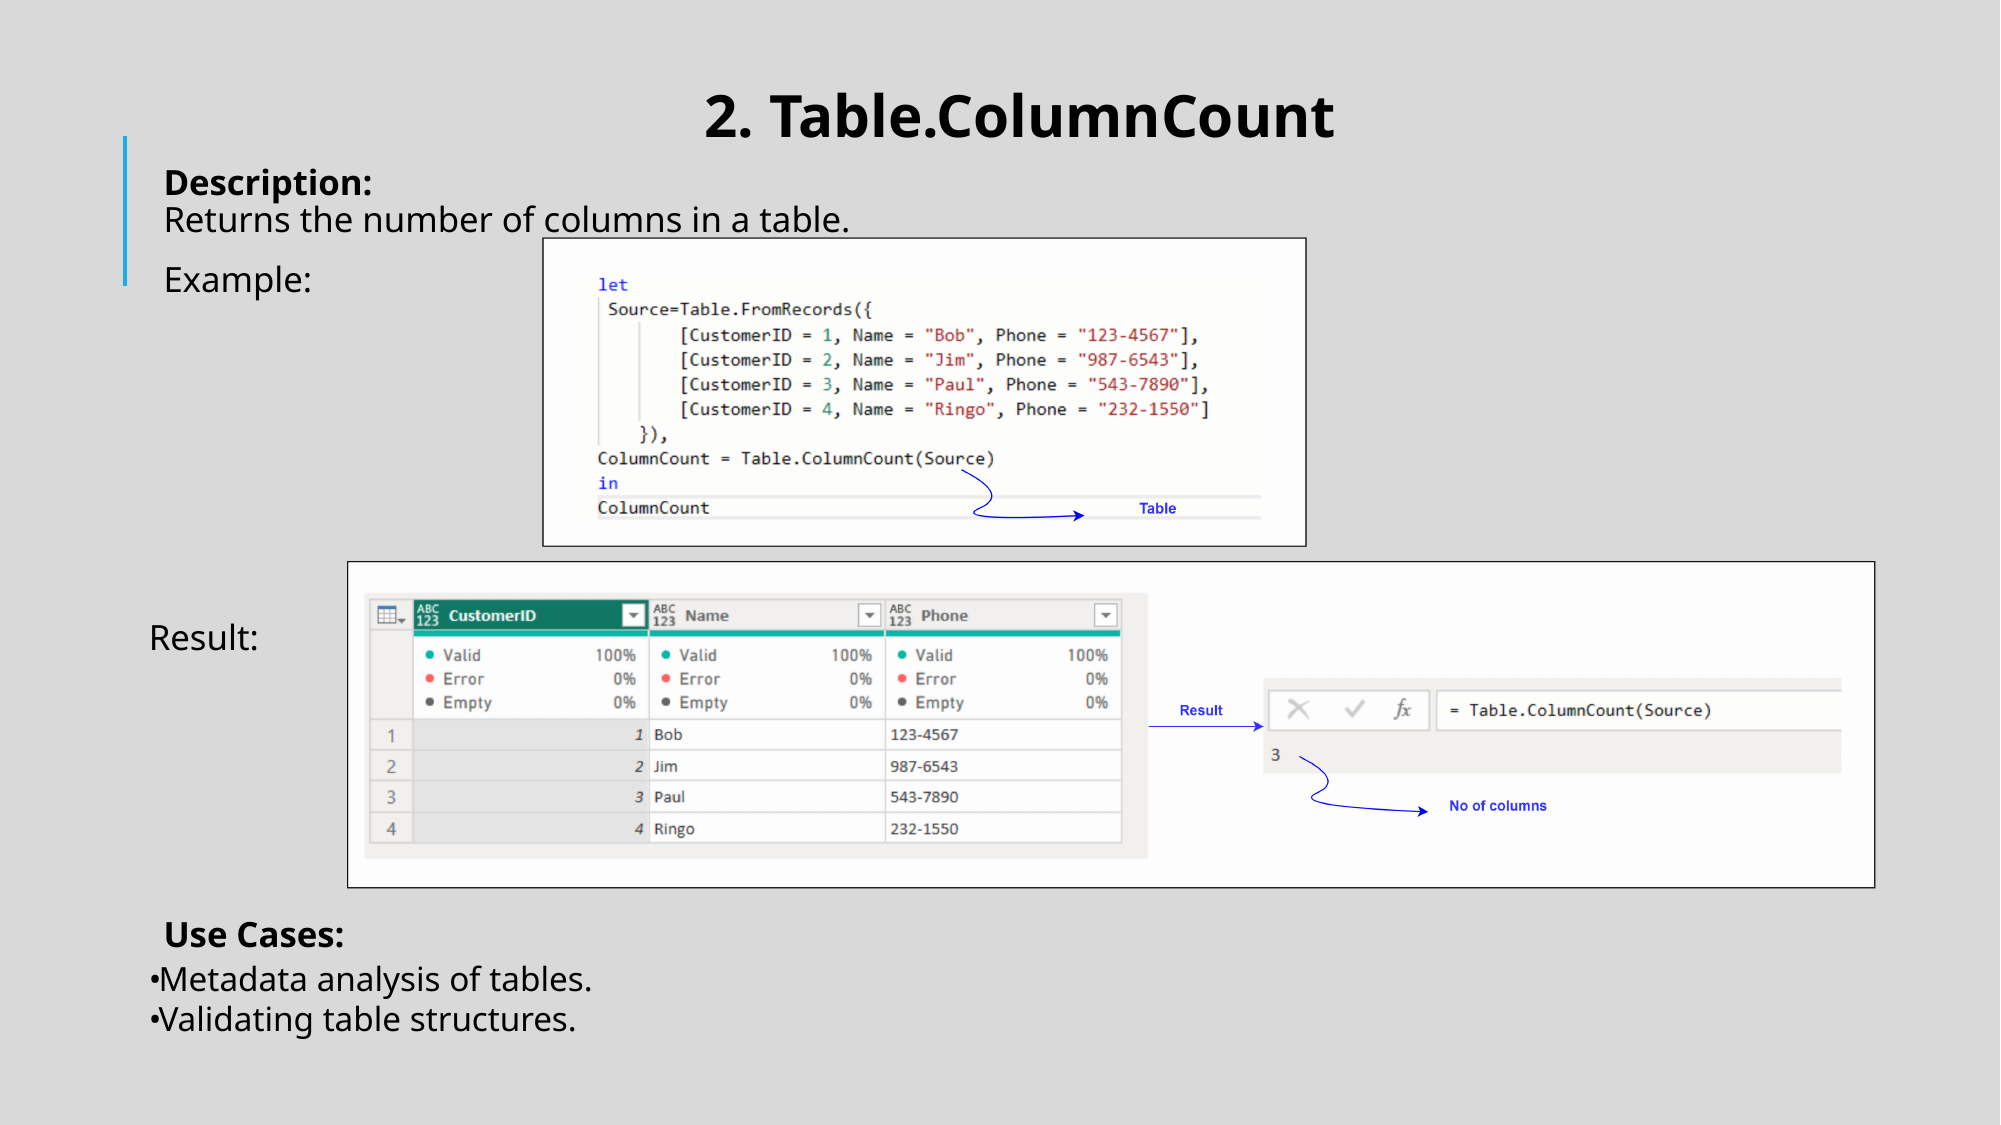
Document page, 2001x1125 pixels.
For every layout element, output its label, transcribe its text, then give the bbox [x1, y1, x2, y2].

picture [335, 225, 1888, 900]
list Description: Returns the number of columns in a table. Example: Result: Use Cases: Metadata analysis of tables. Validating table structures. [141, 157, 1887, 1053]
text_box 2. Table.ColumnCount [288, 72, 1752, 157]
